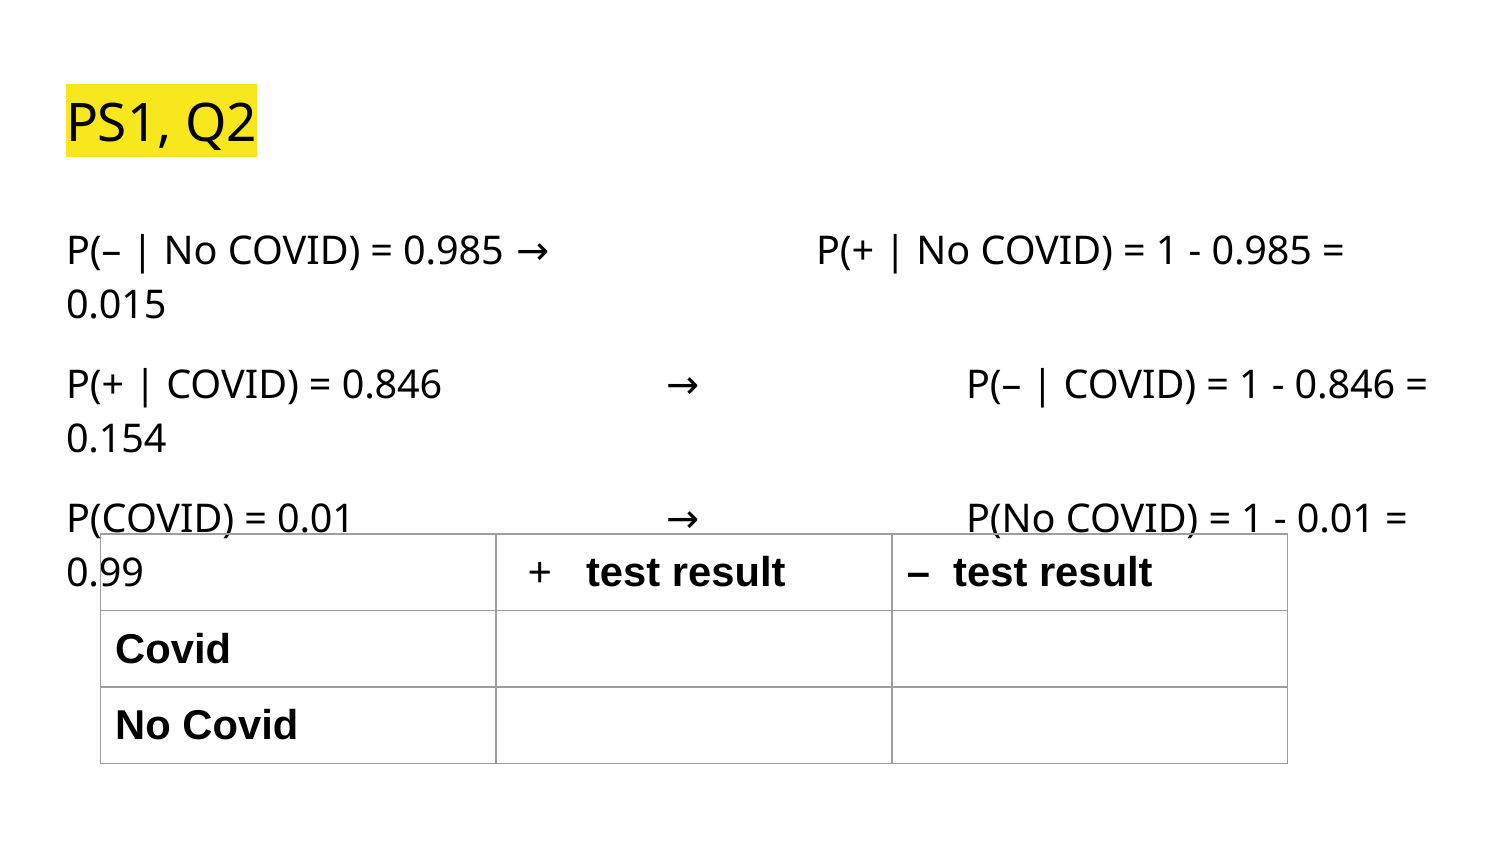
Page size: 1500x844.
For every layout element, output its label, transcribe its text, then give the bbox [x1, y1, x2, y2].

table_header [101, 535, 495, 610]
table_header test result [497, 535, 891, 610]
table_cell [893, 611, 1287, 686]
table_cell [497, 611, 891, 686]
table_cell [497, 688, 891, 763]
table_cell [893, 688, 1287, 763]
list P(– | No COVID) = 0.985 → P(+ | No COVID) = 1 - 0.985 = 0.015 P(+ | COVID) = 0.846 → P(– | COVID) = 1 - 0.846 = 0.154 P(COVID) = 0.01 → P(No COVID) = 1 - 0.01 = 0.99 [51, 202, 1449, 800]
table_header – test result [893, 535, 1287, 610]
table_cell Covid [101, 611, 495, 686]
title PS1, Q2 [51, 72, 1449, 167]
table_cell No Covid [101, 688, 495, 763]
